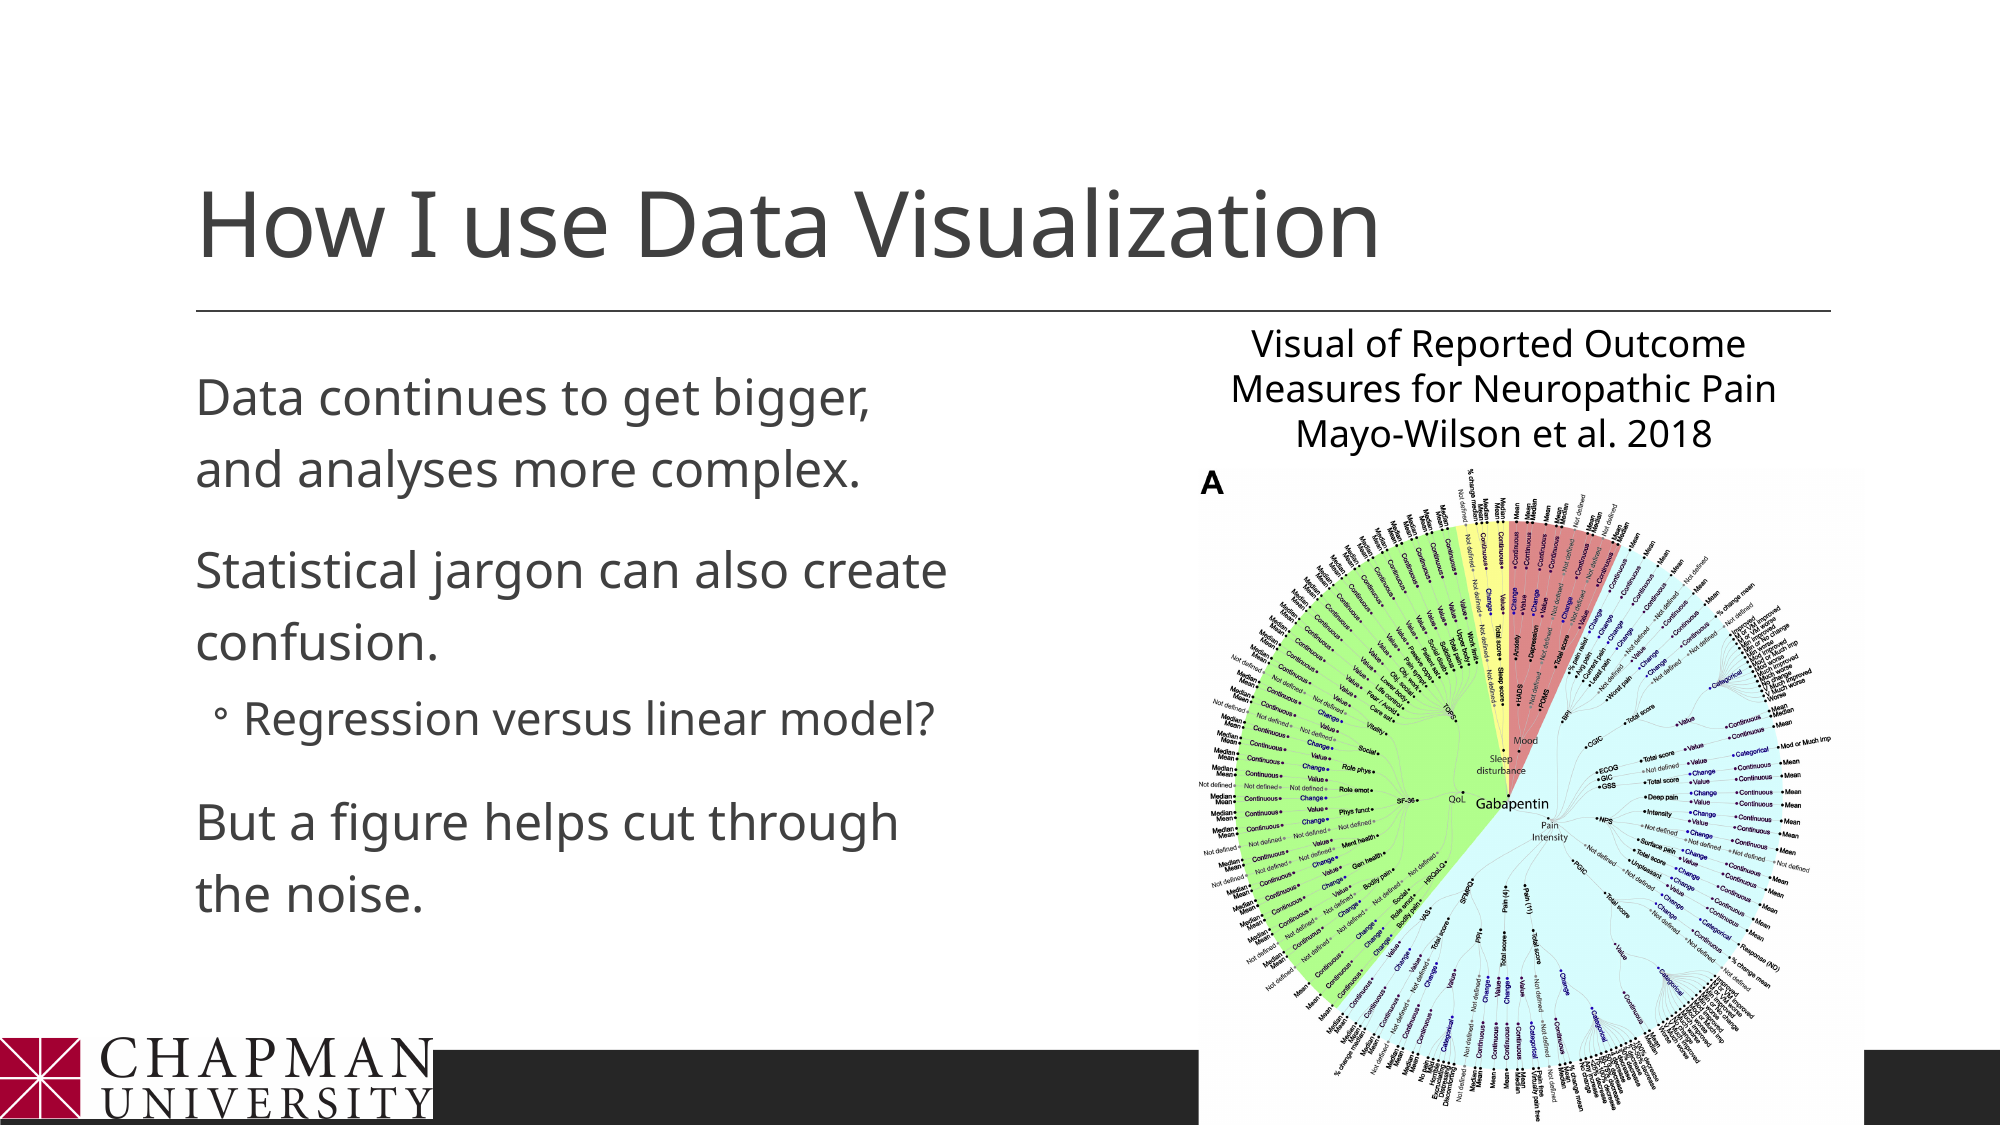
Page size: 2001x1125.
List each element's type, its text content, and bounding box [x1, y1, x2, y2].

title How I use Data Visualization [180, 47, 1830, 285]
picture [1197, 467, 1865, 1125]
list Data continues to get bigger, and analyses more complex. Statistical jargon can also create confusion. Regression versus linear model? But a figure helps cut through the noise. [180, 345, 968, 963]
text_box Visual of Reported Outcome Measures for Neuropathic Pain Mayo-Wilson et al. 2018 [1215, 313, 1793, 463]
picture [0, 1036, 434, 1120]
